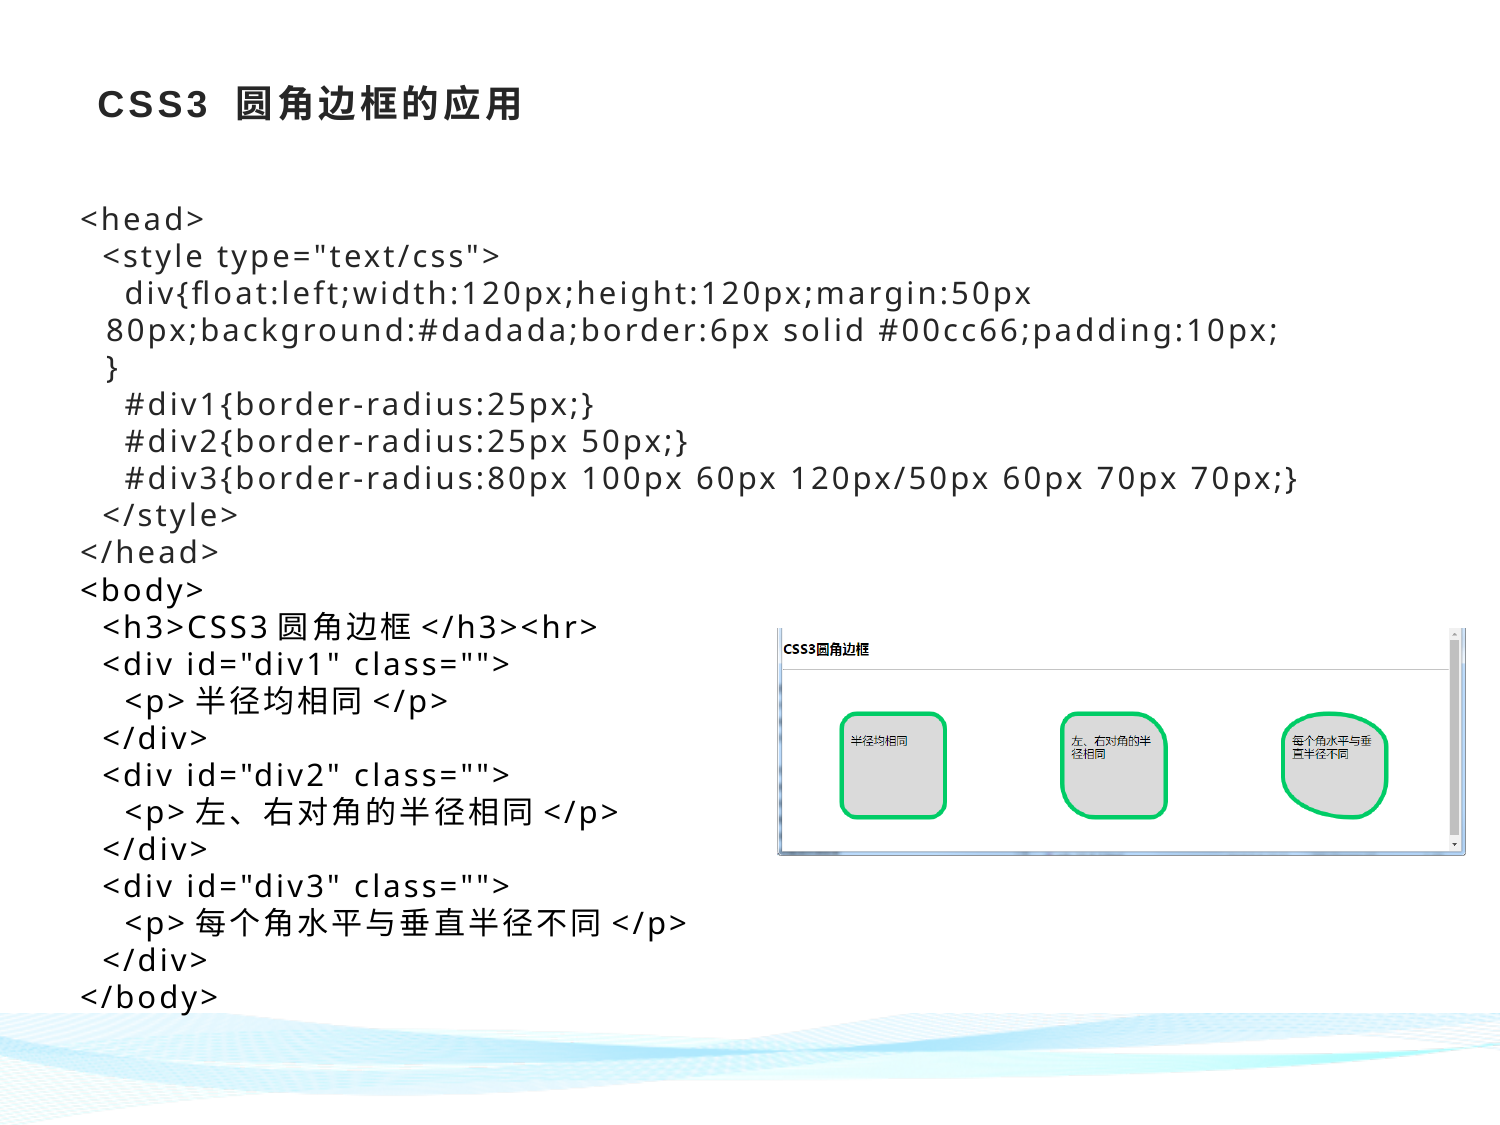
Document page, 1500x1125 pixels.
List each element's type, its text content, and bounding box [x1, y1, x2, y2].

list <head> <style type="text/css"> div{float:left;width:120px;height:120px;margin:50px 80px;background:#dadada;border:6px solid #00cc66;padding:10px; } #div1{border-radius:25px;} #div2{border-radius:25px 50px;} #div3{border-radius:80px 100px 60px 120px/50px 60px 70px 70px;} </style> </head> <body> <h3>CSS3圆角边框</h3><hr> <div id="div1" class=""> <p>半径均相同</p> </div> <div id="div2" class=""> <p>左、右对角的半径相同</p> </div> <div id="div3" class=""> <p>每个角水平与垂直半径不同</p> </div> </body> [65, 192, 1361, 1028]
picture [777, 628, 1466, 856]
picture [0, 1013, 1500, 1125]
title CSS3 圆角边框的应用 [82, 72, 1418, 146]
